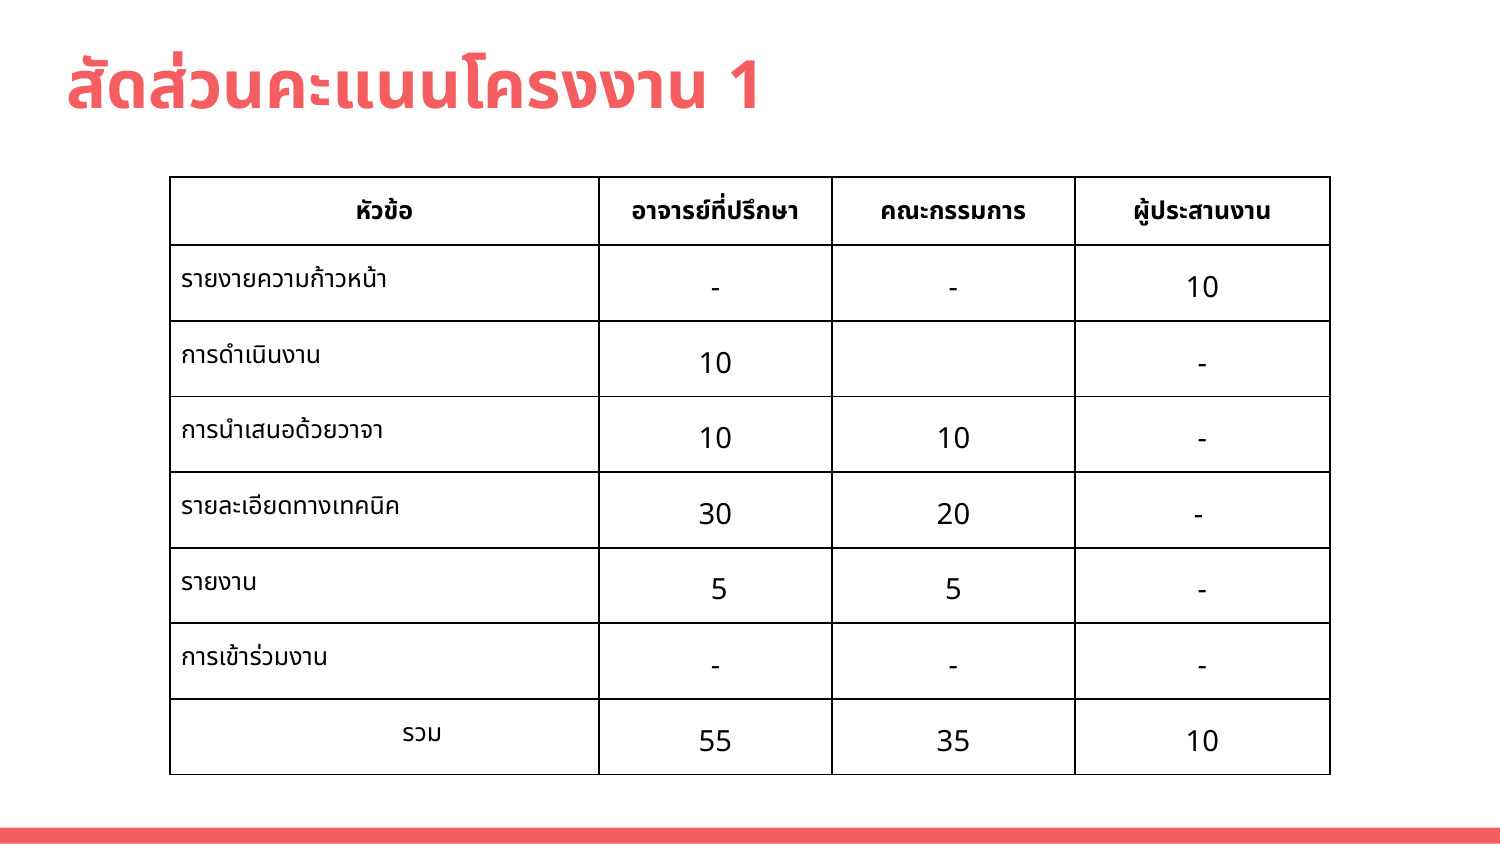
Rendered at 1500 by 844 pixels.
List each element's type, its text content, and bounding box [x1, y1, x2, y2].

table_cell - [1076, 473, 1329, 547]
table_cell - [600, 624, 831, 698]
table_cell - [1076, 549, 1329, 622]
table_cell - [600, 246, 831, 320]
table_cell การดำเนินงาน [171, 322, 598, 396]
table_cell 10 [833, 397, 1074, 471]
table_cell 55 [600, 700, 831, 774]
table_cell 20 [833, 473, 1074, 547]
table_cell - [833, 624, 1074, 698]
table_cell รายงาน [171, 549, 598, 622]
table_header หัวข้อ [171, 178, 598, 244]
table_cell - [1076, 624, 1329, 698]
table_cell - [833, 246, 1074, 320]
table_cell - [1076, 397, 1329, 471]
table_cell 10 [600, 322, 831, 396]
table_cell 10 [1076, 246, 1329, 320]
table_cell 10 [600, 397, 831, 471]
table_cell 5 [600, 549, 831, 622]
table_header อาจารย์ที่ปรึกษา [600, 178, 831, 244]
table_cell - [1076, 322, 1329, 396]
title สัดส่วนคะแนนโครงงาน 1 [51, 26, 1449, 130]
table_cell รวม [171, 700, 598, 774]
table_cell การเข้าร่วมงาน [171, 624, 598, 698]
table_cell 35 [833, 700, 1074, 774]
table_cell 5 [833, 549, 1074, 622]
table_header คณะกรรมการ [833, 178, 1074, 244]
table_cell 30 [600, 473, 831, 547]
table_cell รายละเอียดทางเทคนิค [171, 473, 598, 547]
table_cell 10 [1076, 700, 1329, 774]
table_header ผู้ประสานงาน [1076, 178, 1329, 244]
table_cell [833, 322, 1074, 396]
table_cell การนำเสนอด้วยวาจา [171, 397, 598, 471]
table_cell รายงายความก้าวหน้า [171, 246, 598, 320]
